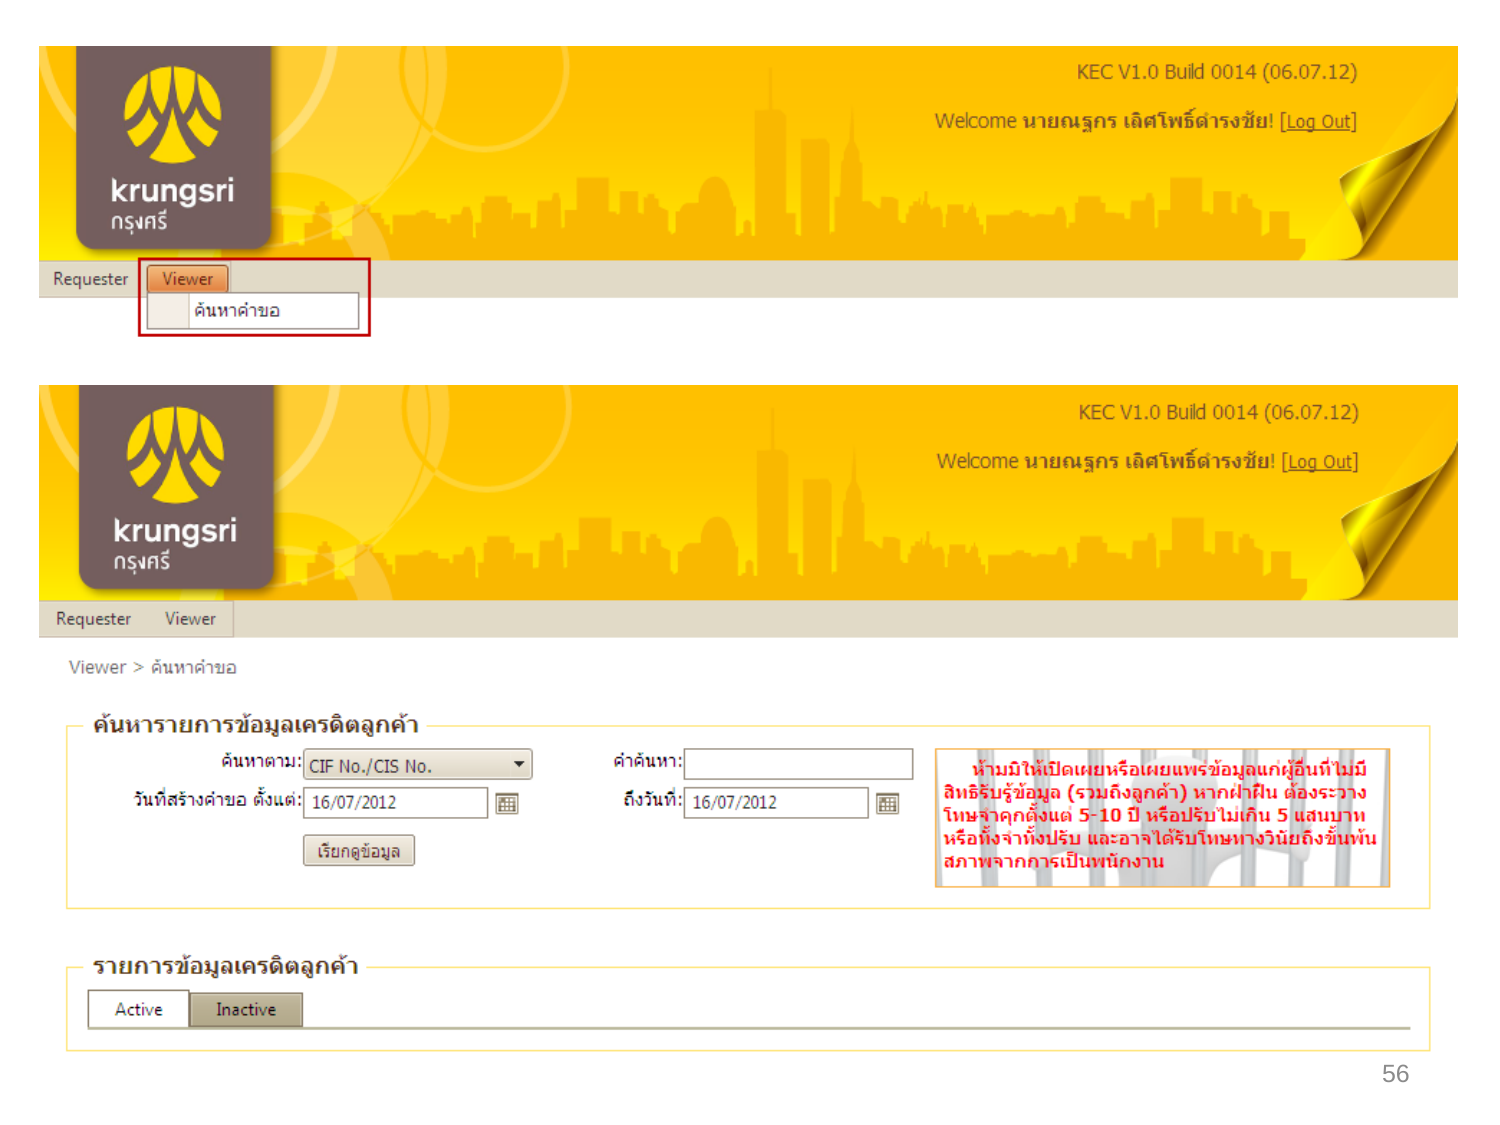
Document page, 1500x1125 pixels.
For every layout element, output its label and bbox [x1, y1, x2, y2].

picture [39, 46, 1458, 1099]
